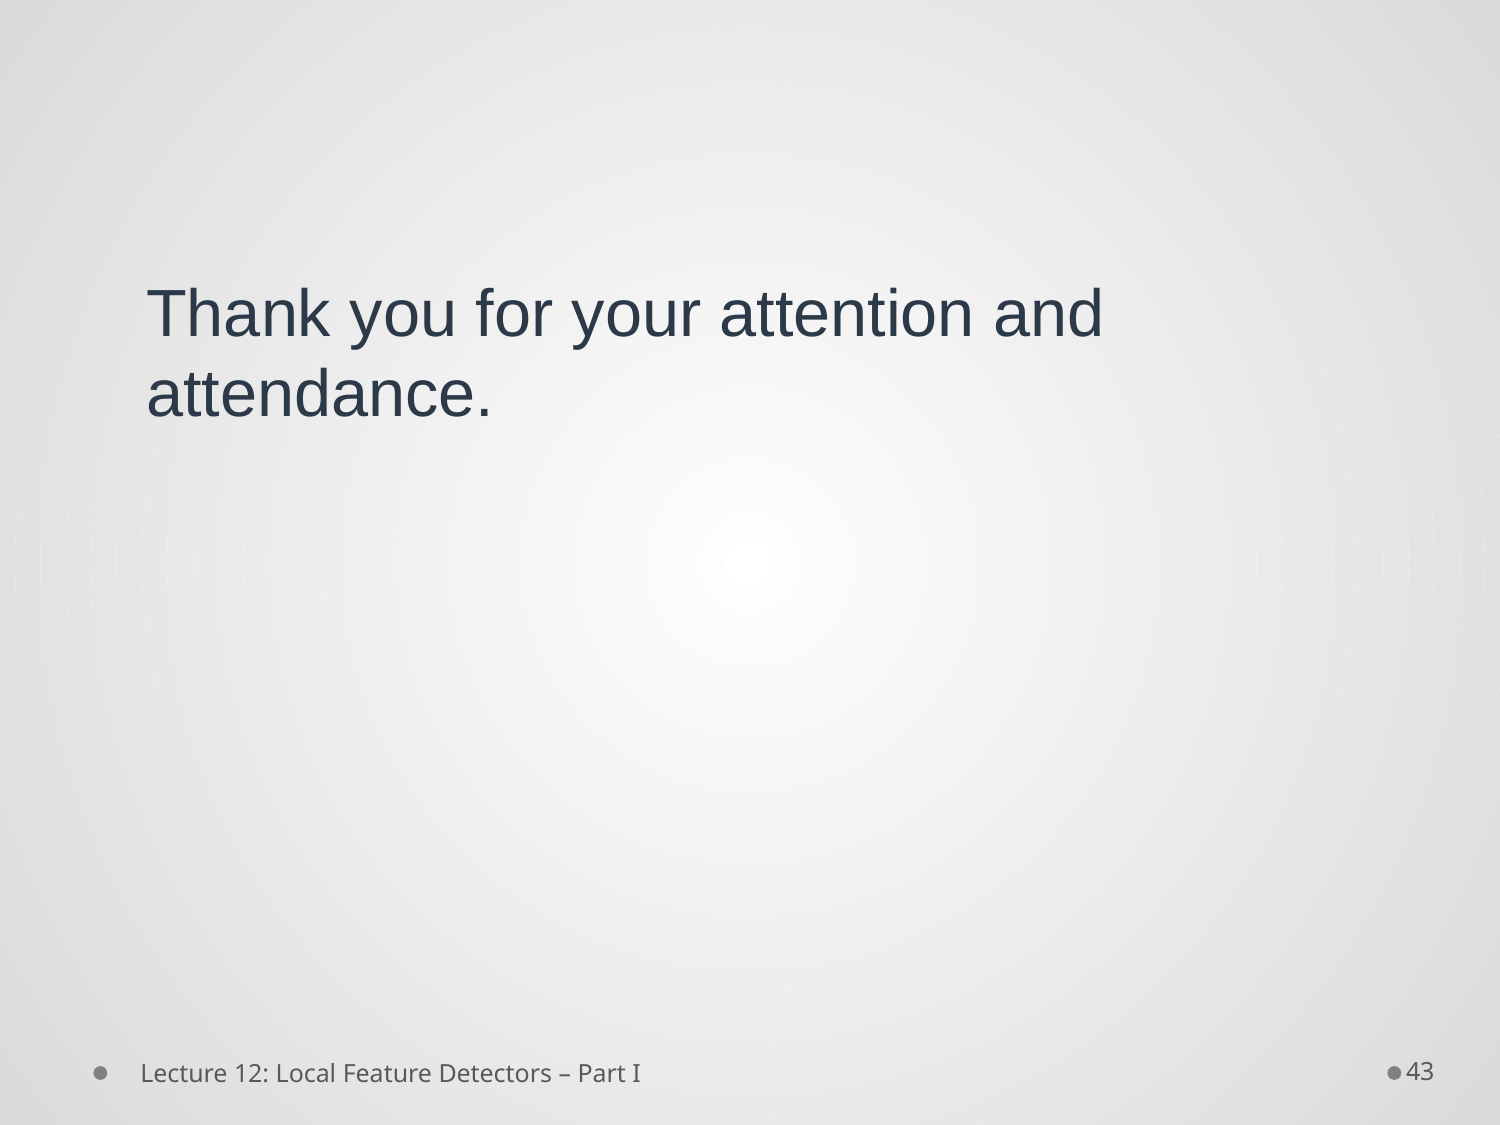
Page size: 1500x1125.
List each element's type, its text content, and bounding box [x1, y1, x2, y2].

slide_number 43 [1401, 1042, 1494, 1103]
list Thank you for your attention and attendance. [74, 262, 1426, 1006]
